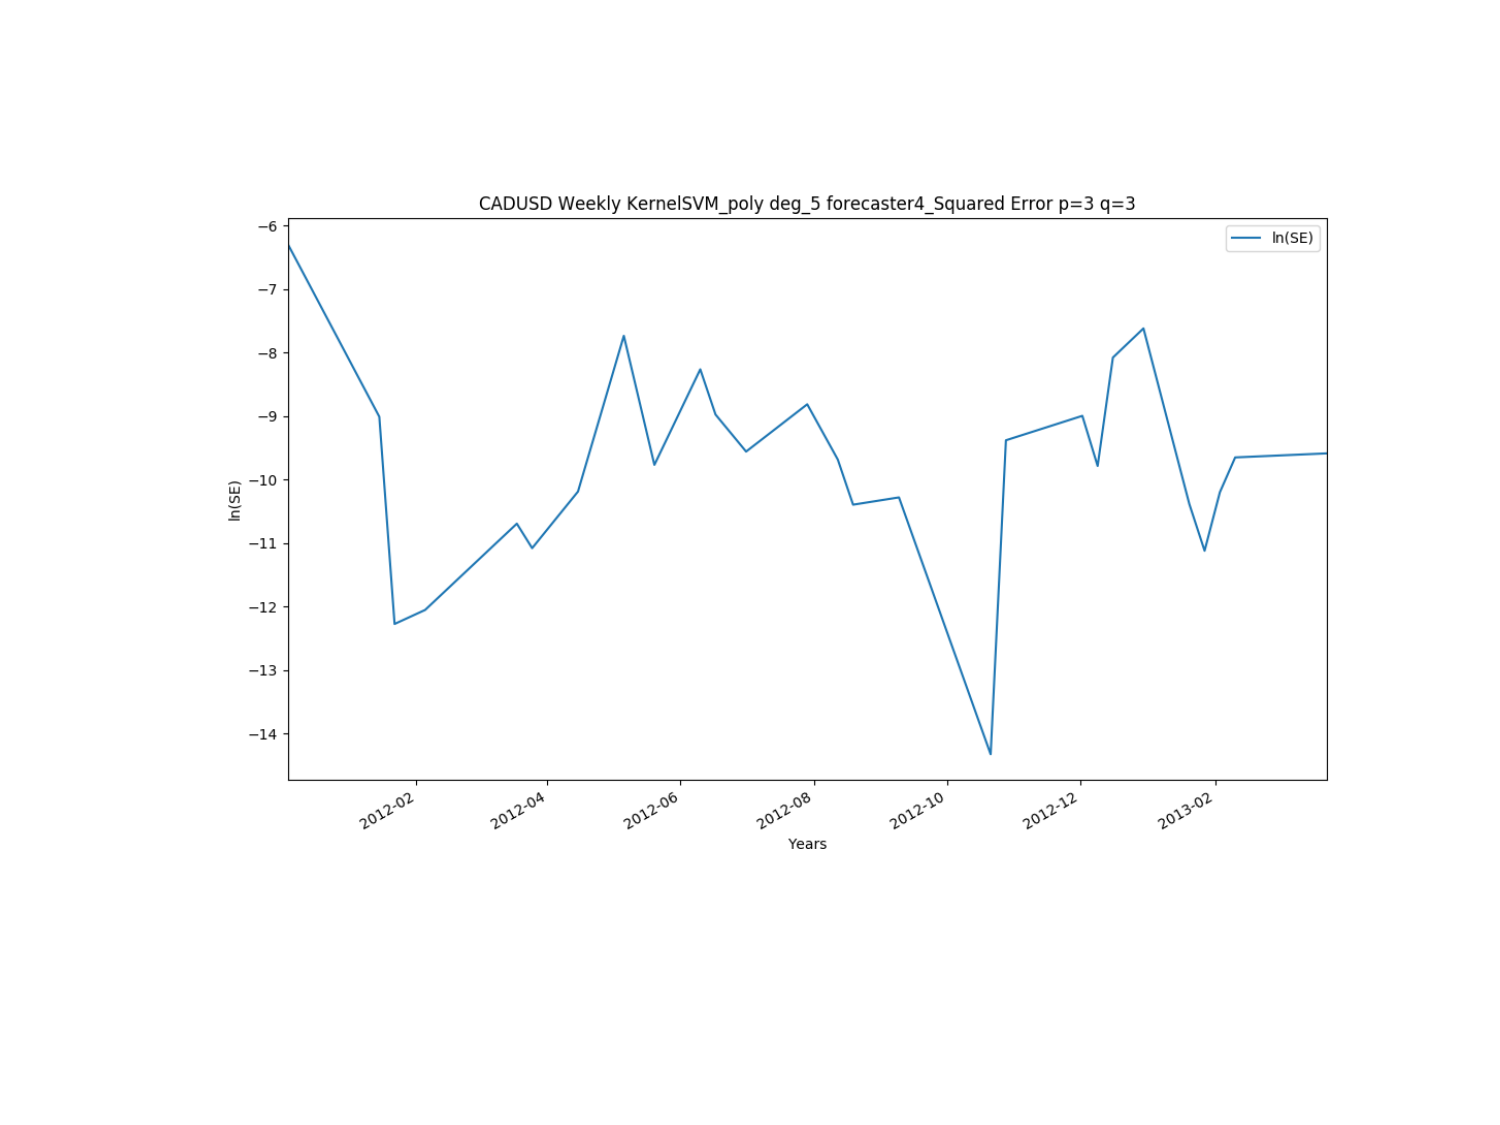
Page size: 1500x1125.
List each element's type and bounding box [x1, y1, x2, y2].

picture [119, 119, 1461, 946]
